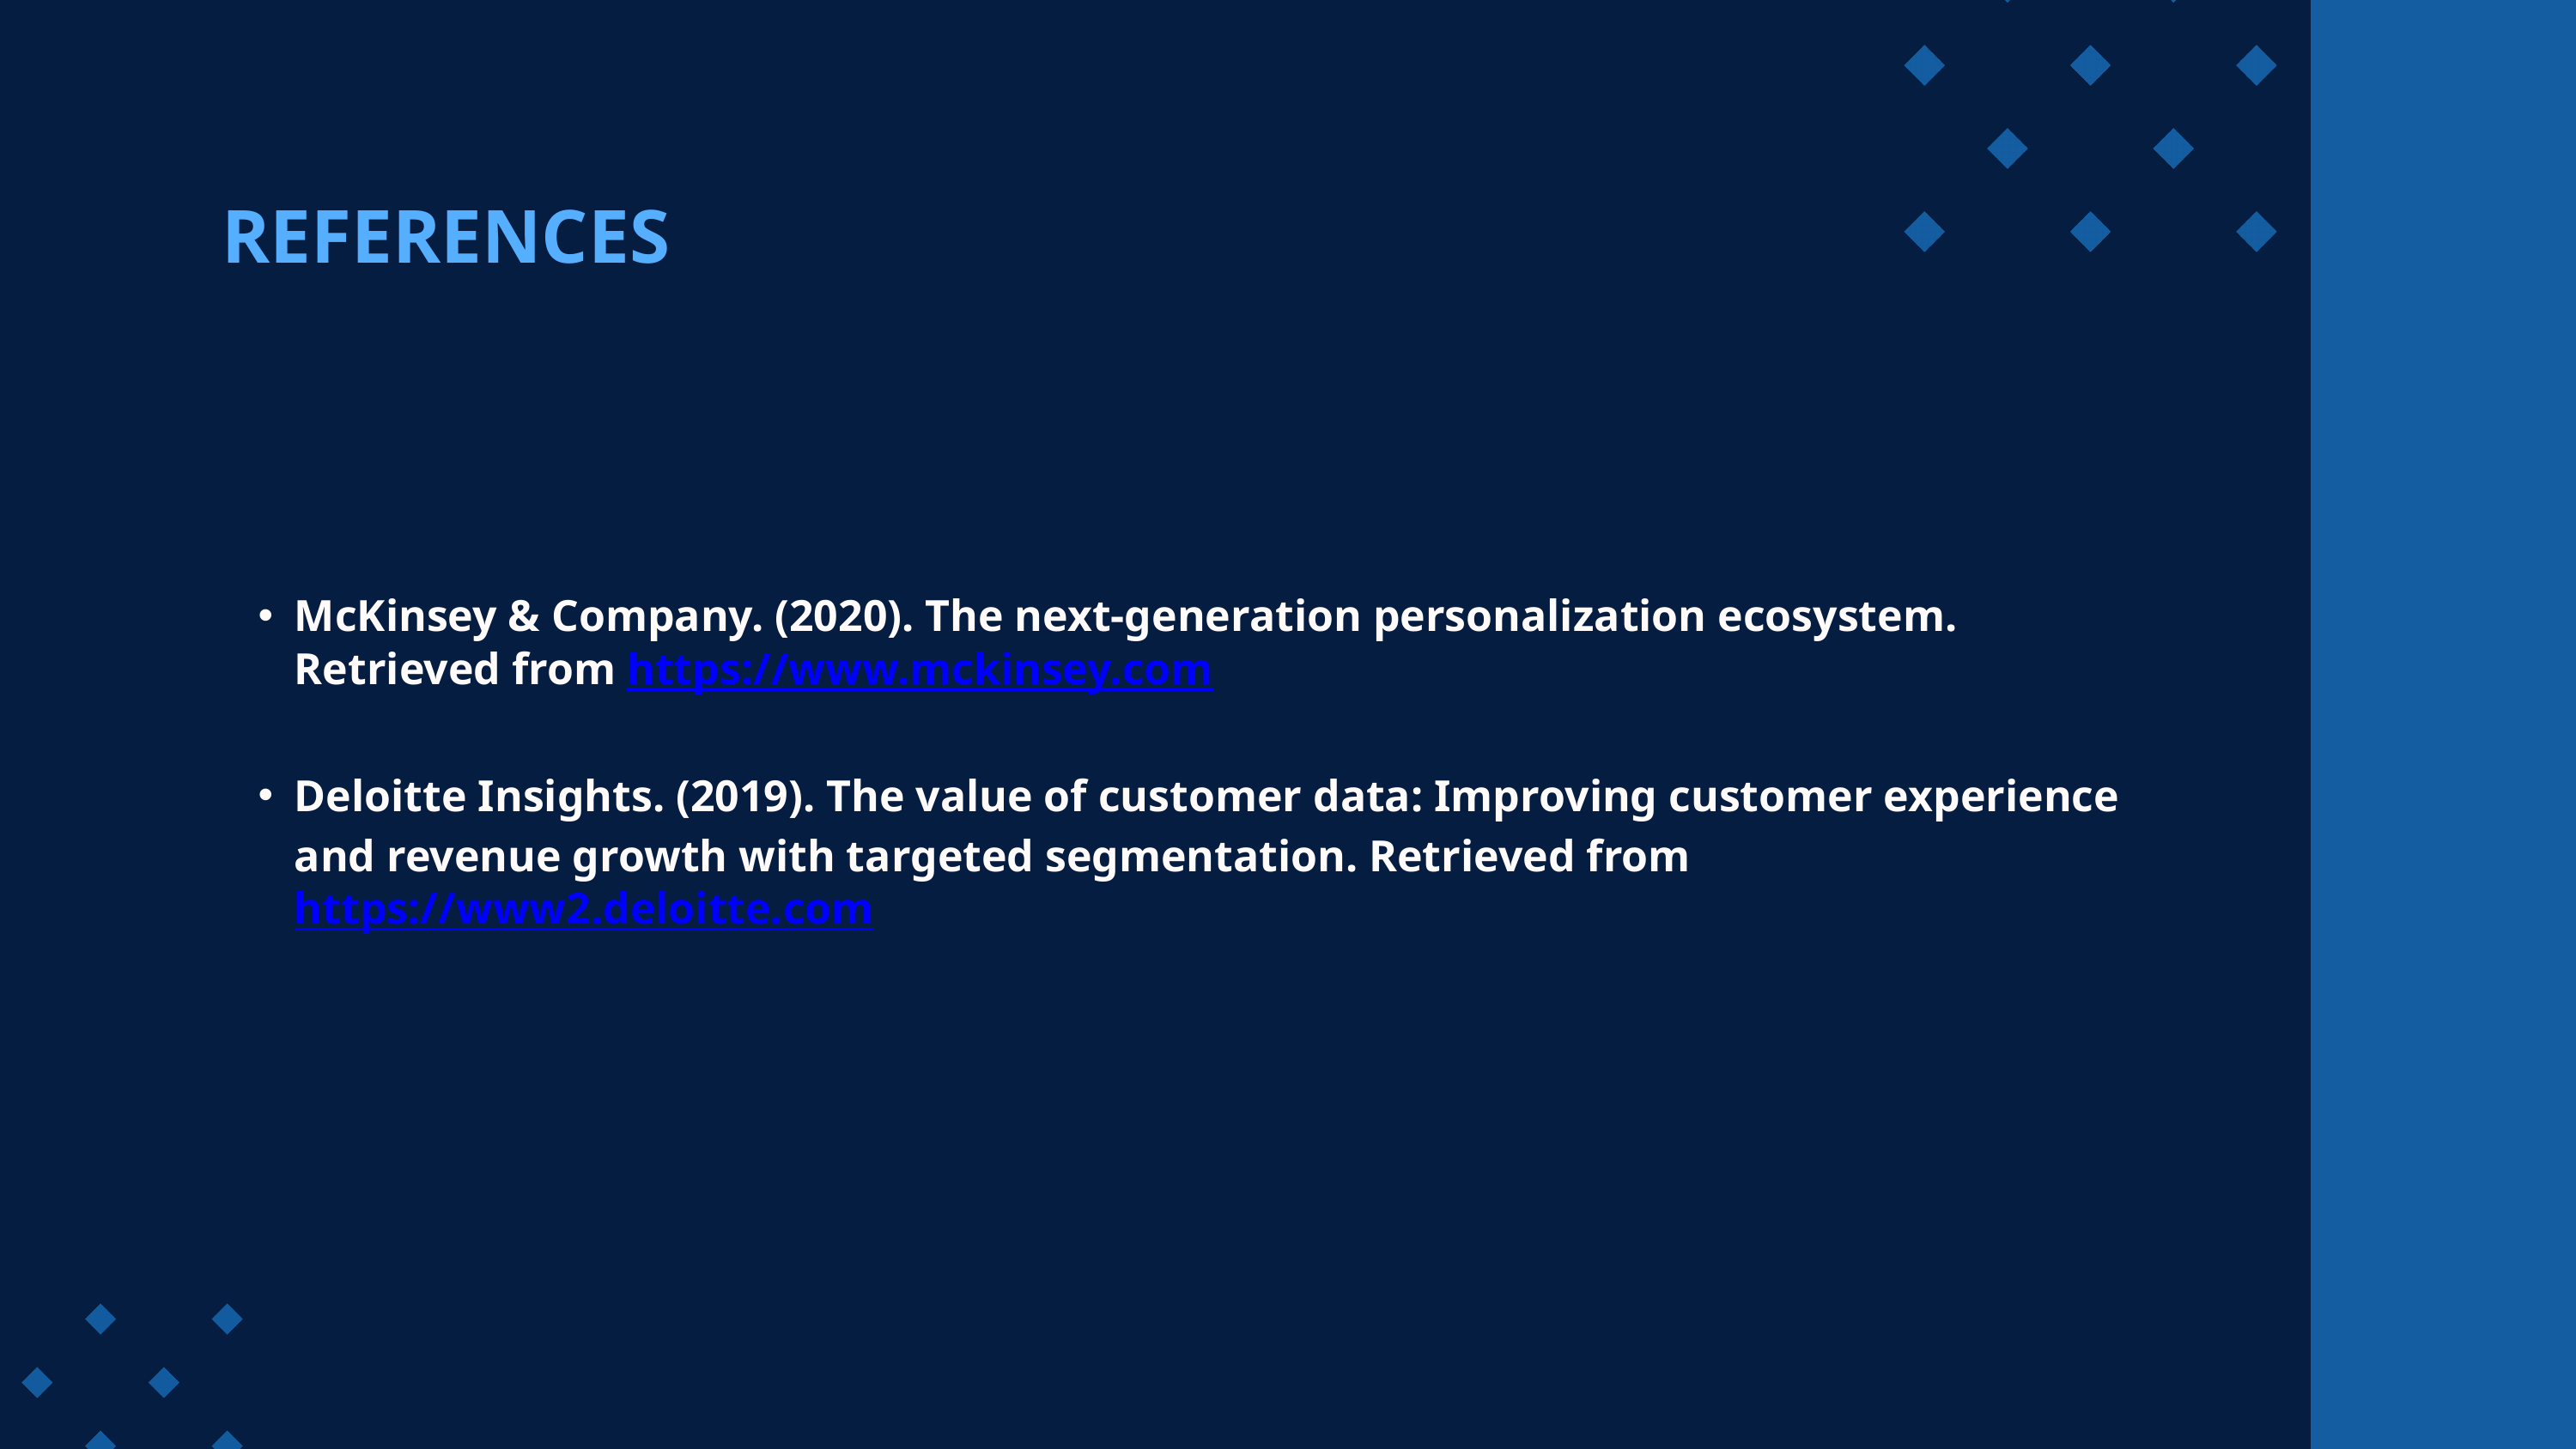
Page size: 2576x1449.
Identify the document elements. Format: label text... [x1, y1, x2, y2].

text_box REFERENCES [222, 190, 1931, 278]
text_box [1904, 0, 2277, 252]
text_box [0, 1303, 243, 1449]
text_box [1604, 585, 2576, 858]
text_box McKinsey & Company. (2020). The next-generation personalization ecosystem. Retrieved from https://www.mckinsey.com Deloitte Insights. (2019). The value of customer data: Improving customer experience and revenue growth with targeted segmentation. Retrieved from https://www2.deloitte.com [222, 580, 2175, 1052]
